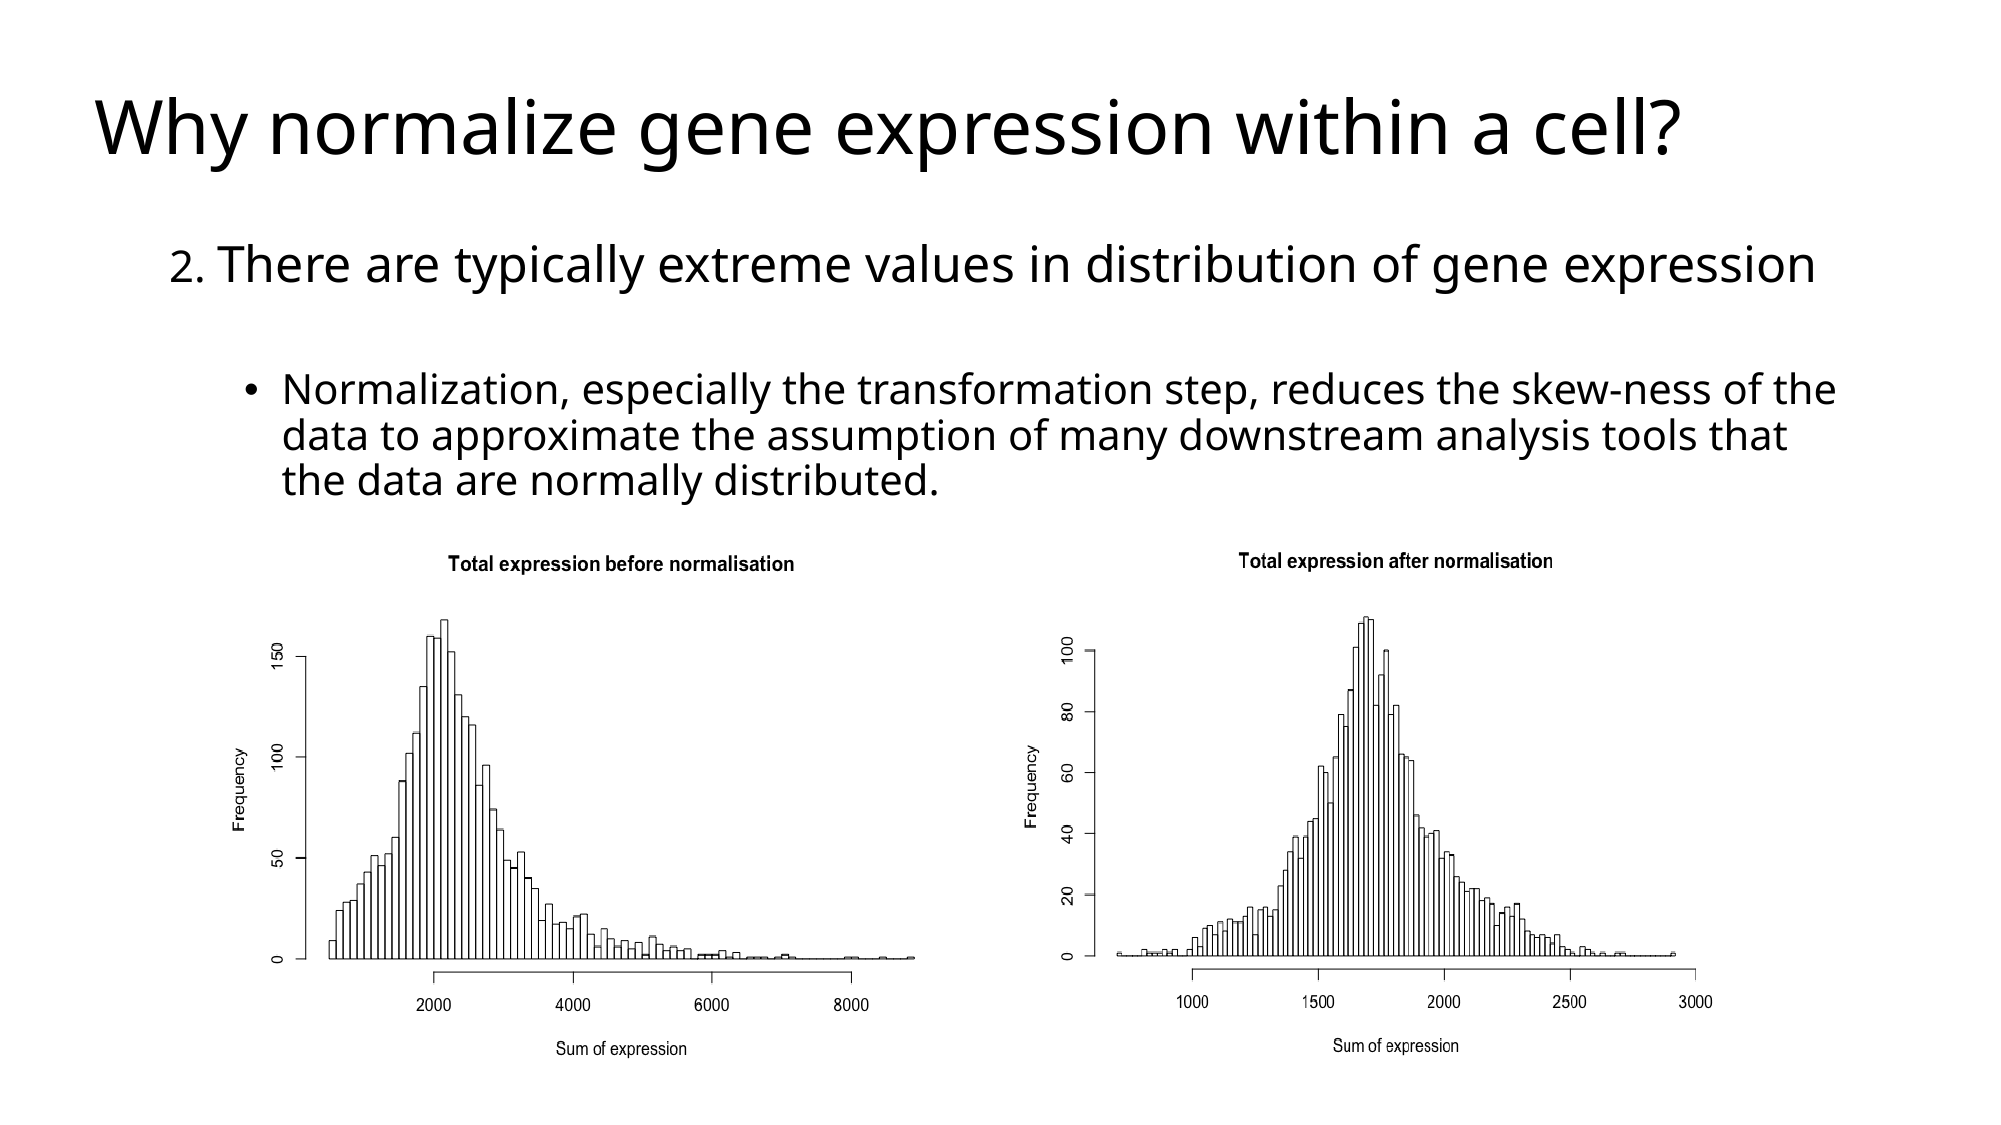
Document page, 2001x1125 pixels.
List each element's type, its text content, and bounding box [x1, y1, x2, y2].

list 2. There are typically extreme values in distribution of gene expression Normalization, especially the transformation step, reduces the skew-ness of the data to approximate the assumption of many downstream analysis tools that the data are normally distributed. [79, 231, 1874, 626]
title Why normalize gene expression within a cell? [79, 43, 1805, 217]
picture [1019, 516, 1736, 1079]
picture [227, 519, 977, 1082]
